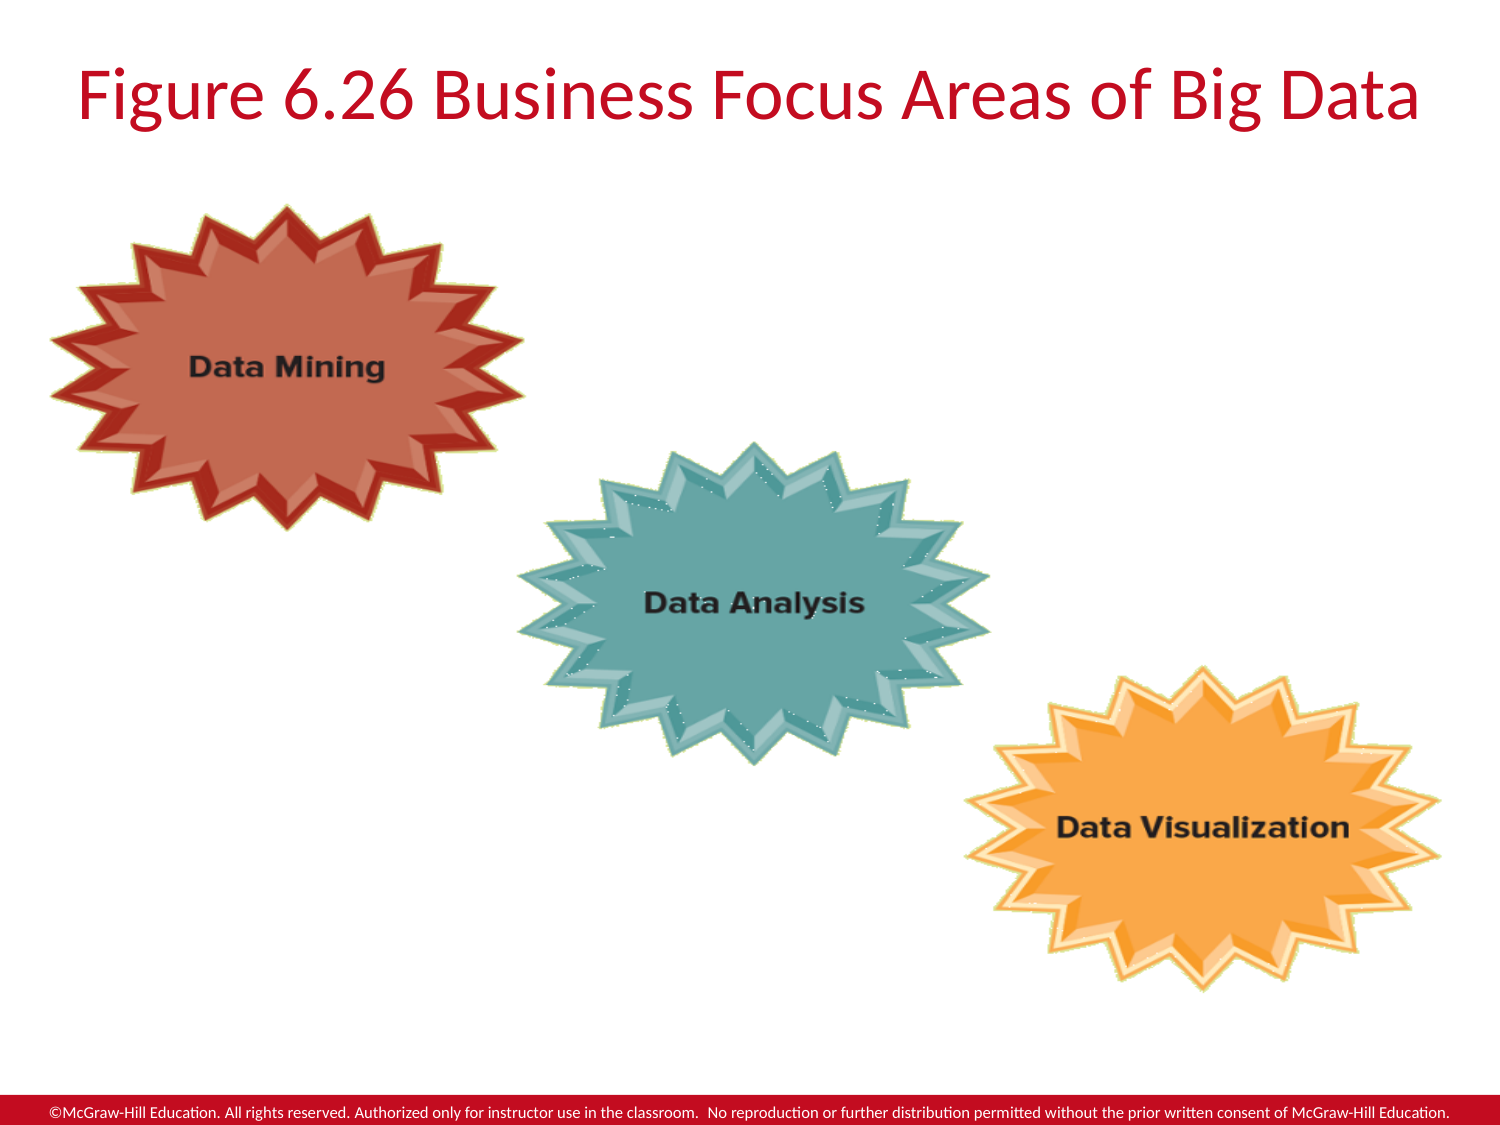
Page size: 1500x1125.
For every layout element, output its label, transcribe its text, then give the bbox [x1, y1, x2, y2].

title Figure 6.26 Business Focus Areas of Big Data [0, 37, 1500, 138]
picture [24, 187, 1500, 1001]
